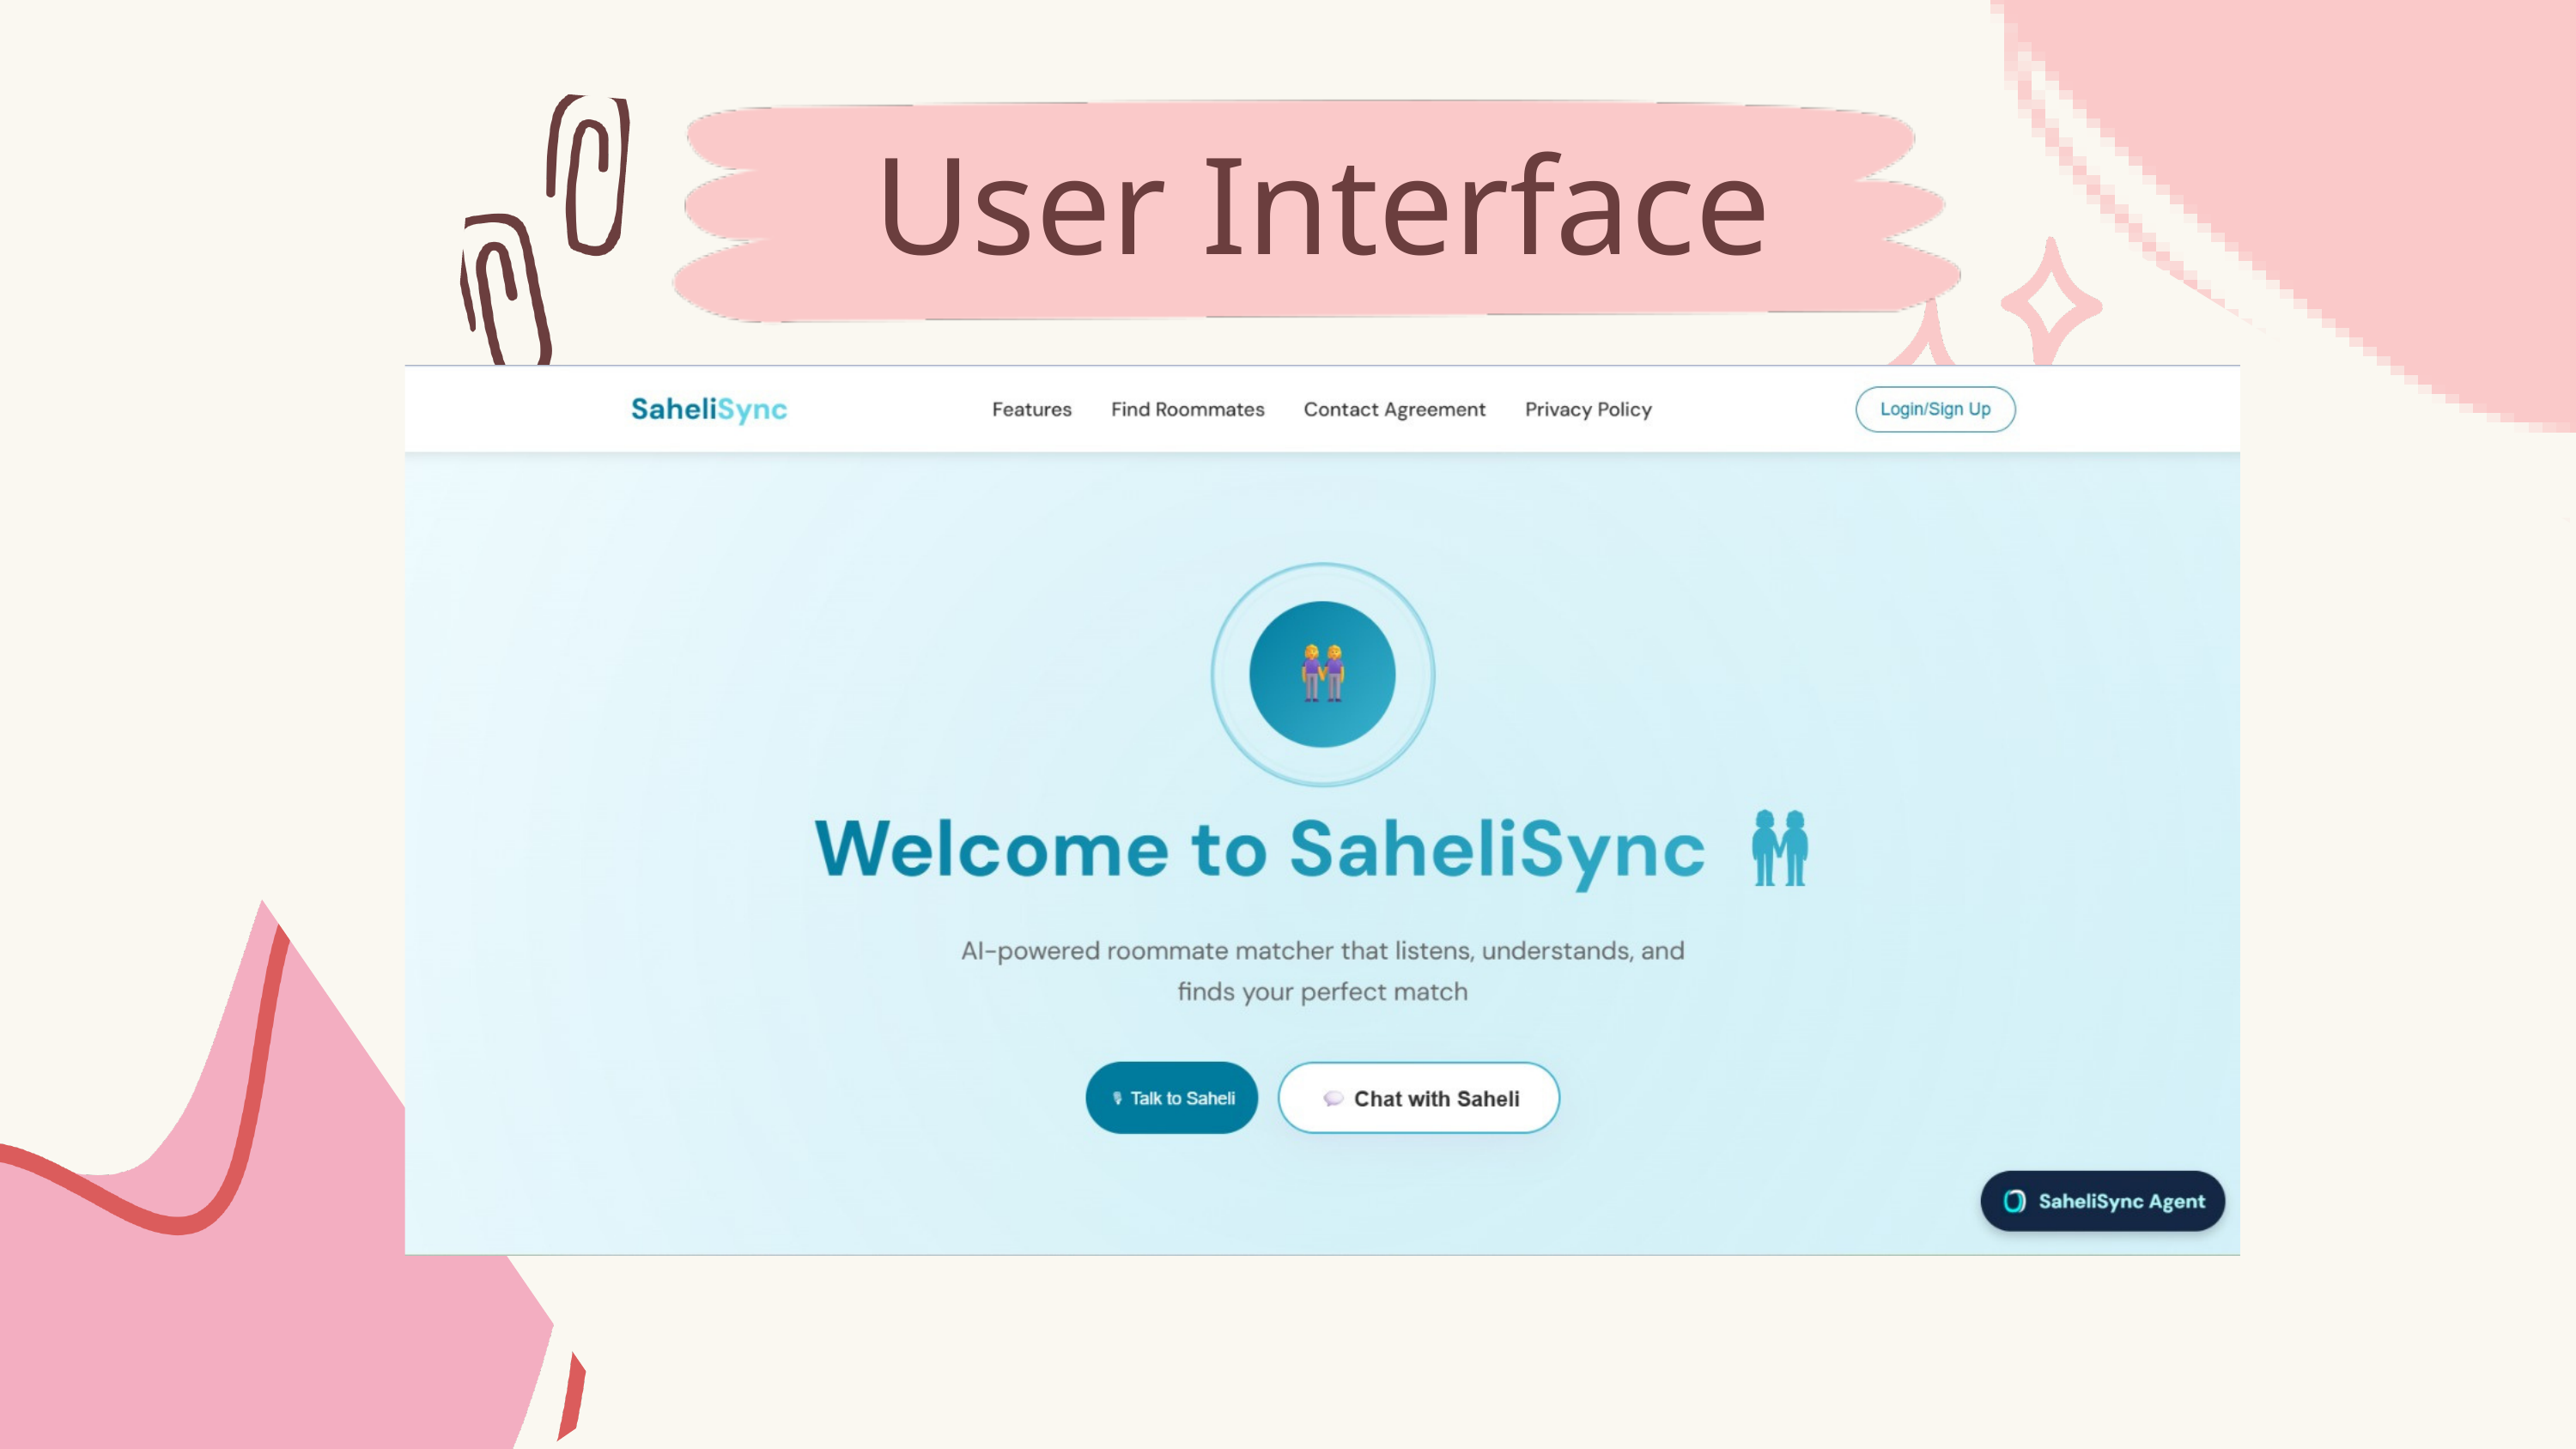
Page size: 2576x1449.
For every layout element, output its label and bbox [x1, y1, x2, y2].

text_box [0, 780, 610, 1449]
text_box [453, 86, 632, 365]
text_box [1925, 0, 2576, 527]
text_box [1852, 236, 2103, 365]
text_box [638, 86, 2008, 333]
text_box [404, 365, 2240, 1256]
